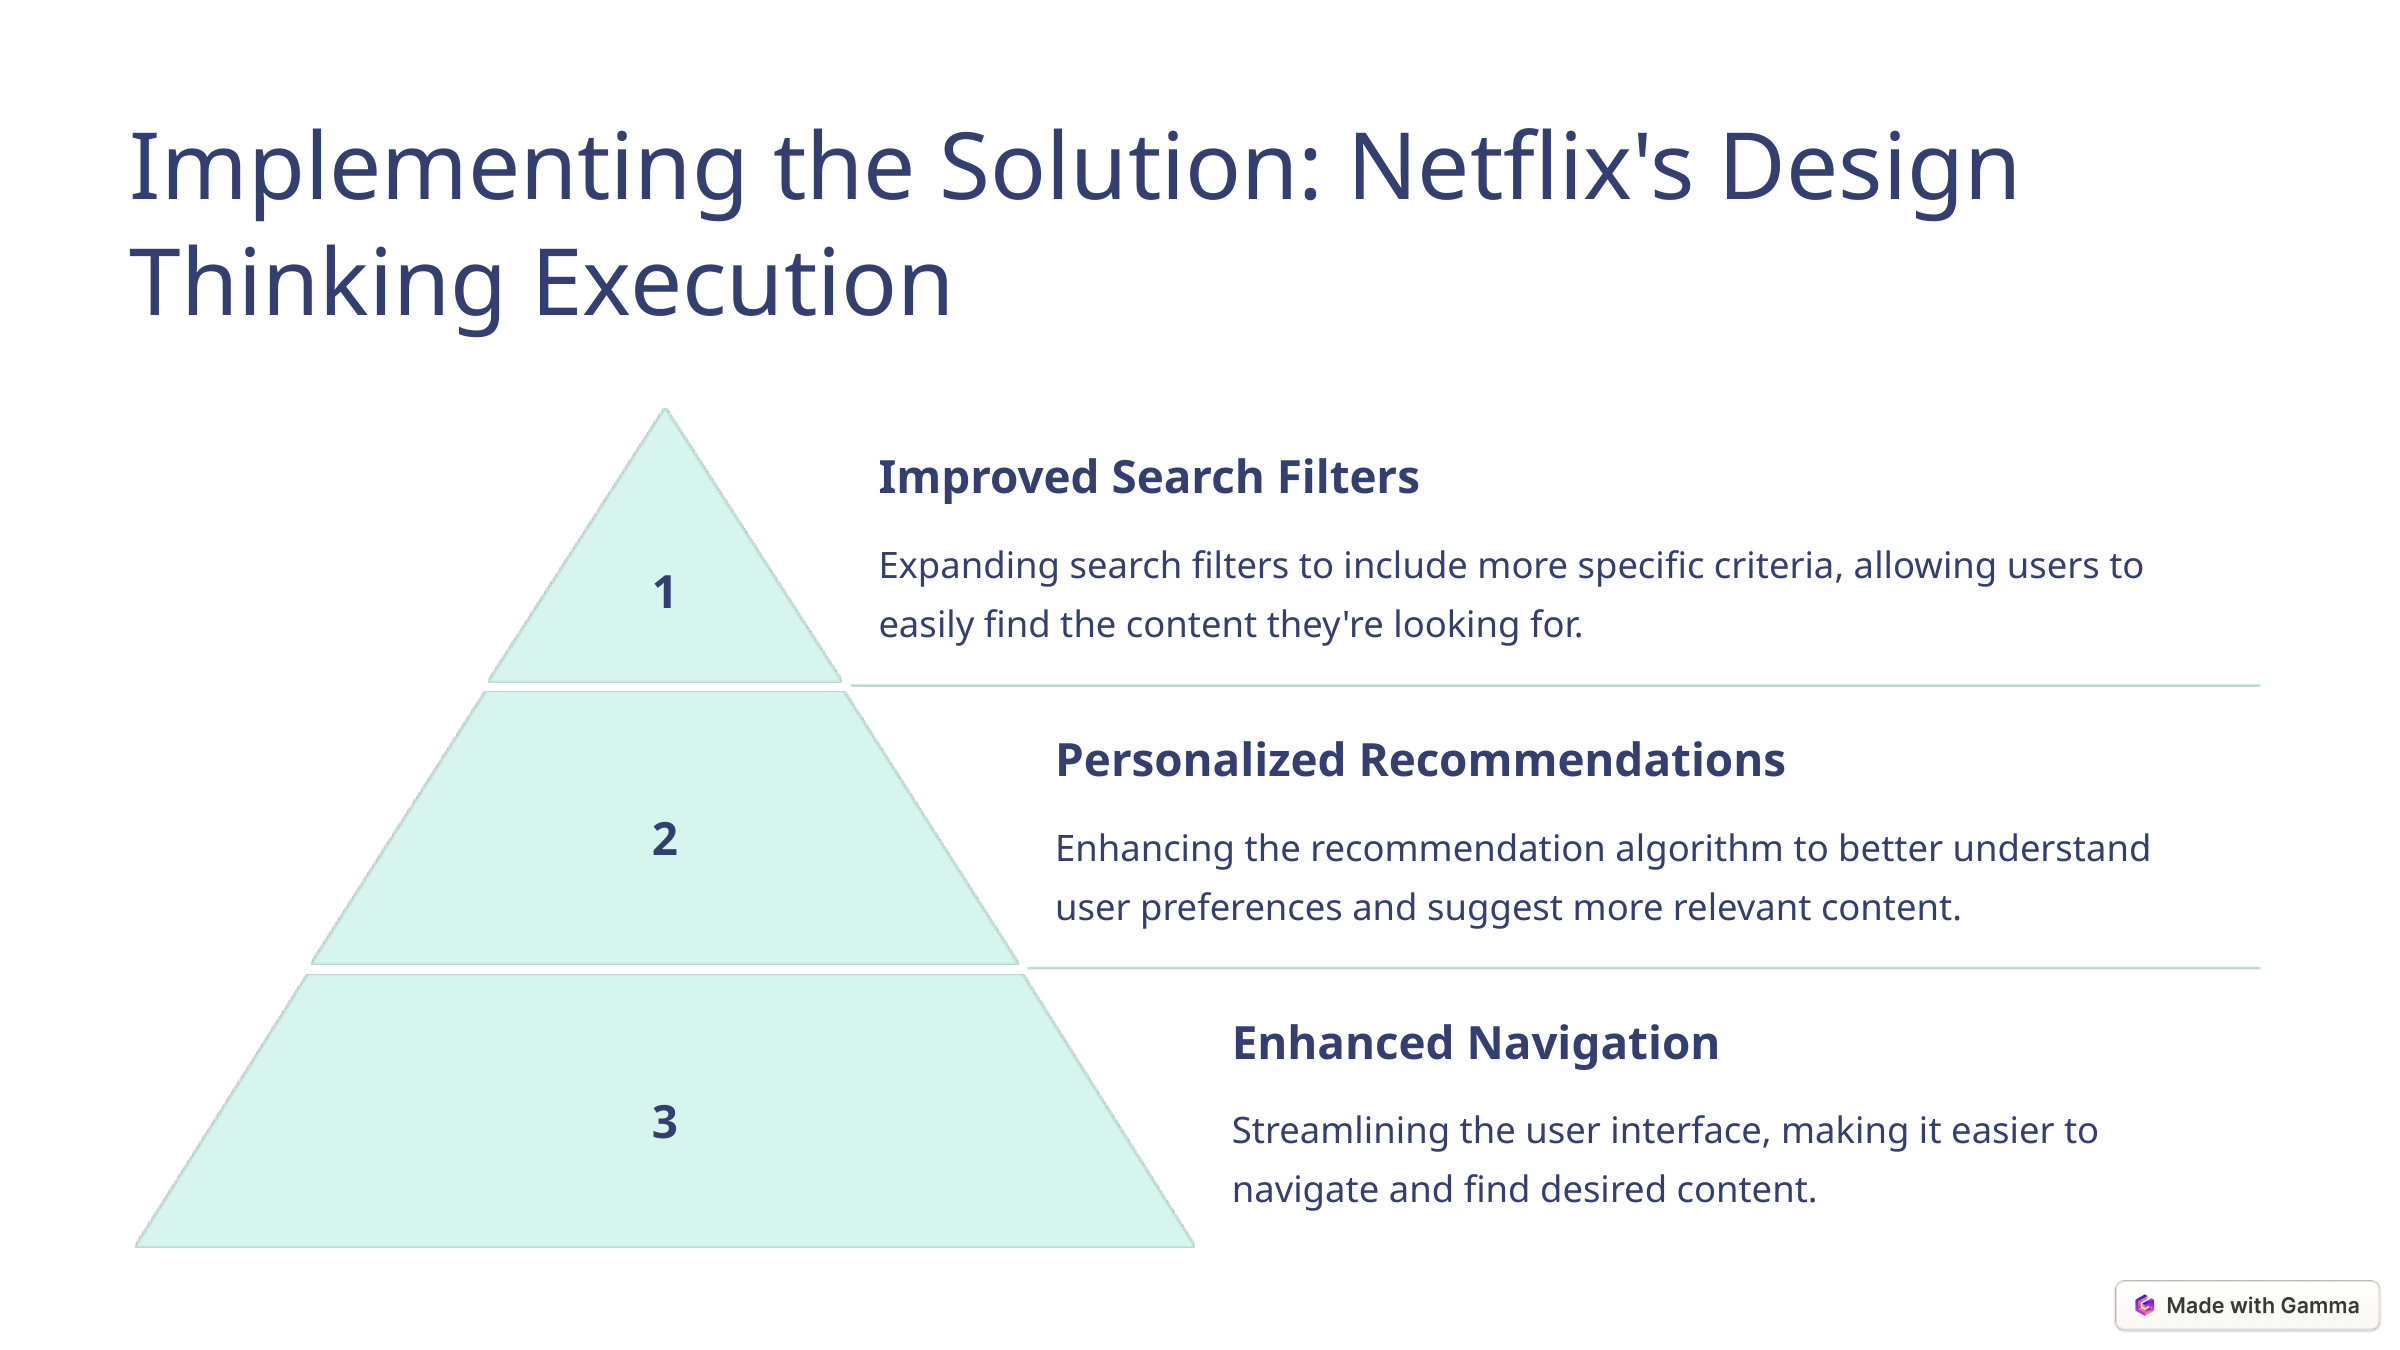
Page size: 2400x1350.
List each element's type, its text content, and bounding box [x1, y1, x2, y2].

text_box Enhancing the recommendation algorithm to better understand user preferences and suggest more relevant content. [1055, 808, 2233, 928]
text_box Personalized Recommendations [1055, 728, 1997, 787]
text_box [1027, 966, 2261, 970]
picture [2106, 1271, 2389, 1339]
text_box Streamlining the user interface, making it easier to navigate and find desired content. [1231, 1091, 2233, 1211]
picture [311, 691, 1019, 965]
text_box Enhanced Navigation [1231, 1011, 1861, 1070]
text_box Implementing the Solution: Netflix's Design Thinking Execution [129, 102, 2270, 335]
text_box Improved Search Filters [878, 445, 1572, 504]
picture [488, 408, 842, 683]
text_box Expanding search filters to include more specific criteria, allowing users to easily find the content they're looking for. [878, 526, 2233, 646]
picture [135, 974, 1195, 1248]
